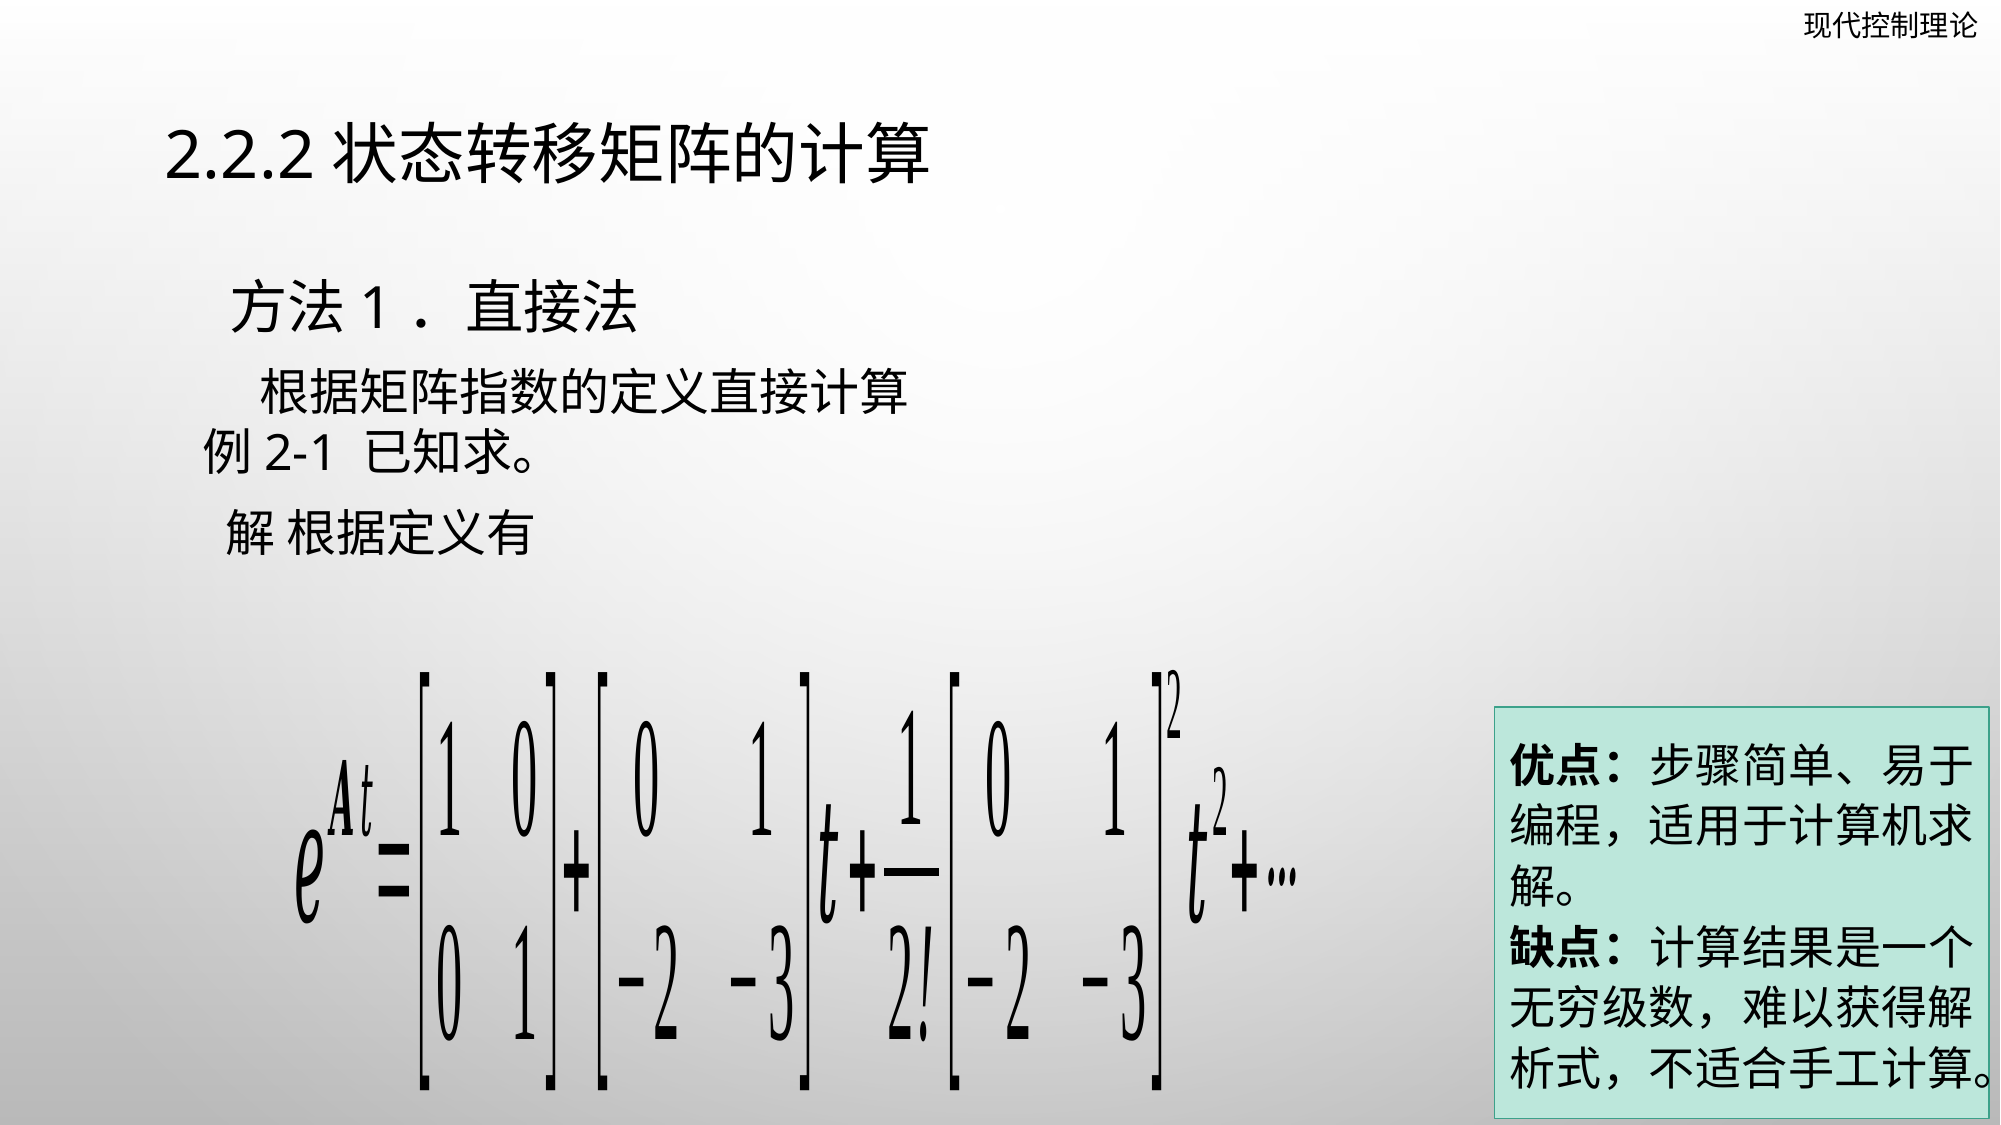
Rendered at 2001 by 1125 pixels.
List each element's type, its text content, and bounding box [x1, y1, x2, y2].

title 2.2.2状态转移矩阵的计算 [149, 101, 1851, 213]
picture [0, 0, 2000, 1125]
text_box 优点：步骤简单、易于编程，适用于计算机求解。 缺点：计算结果是一个无穷级数，难以获得解析式，不适合手工计算。 [1494, 706, 1990, 1119]
